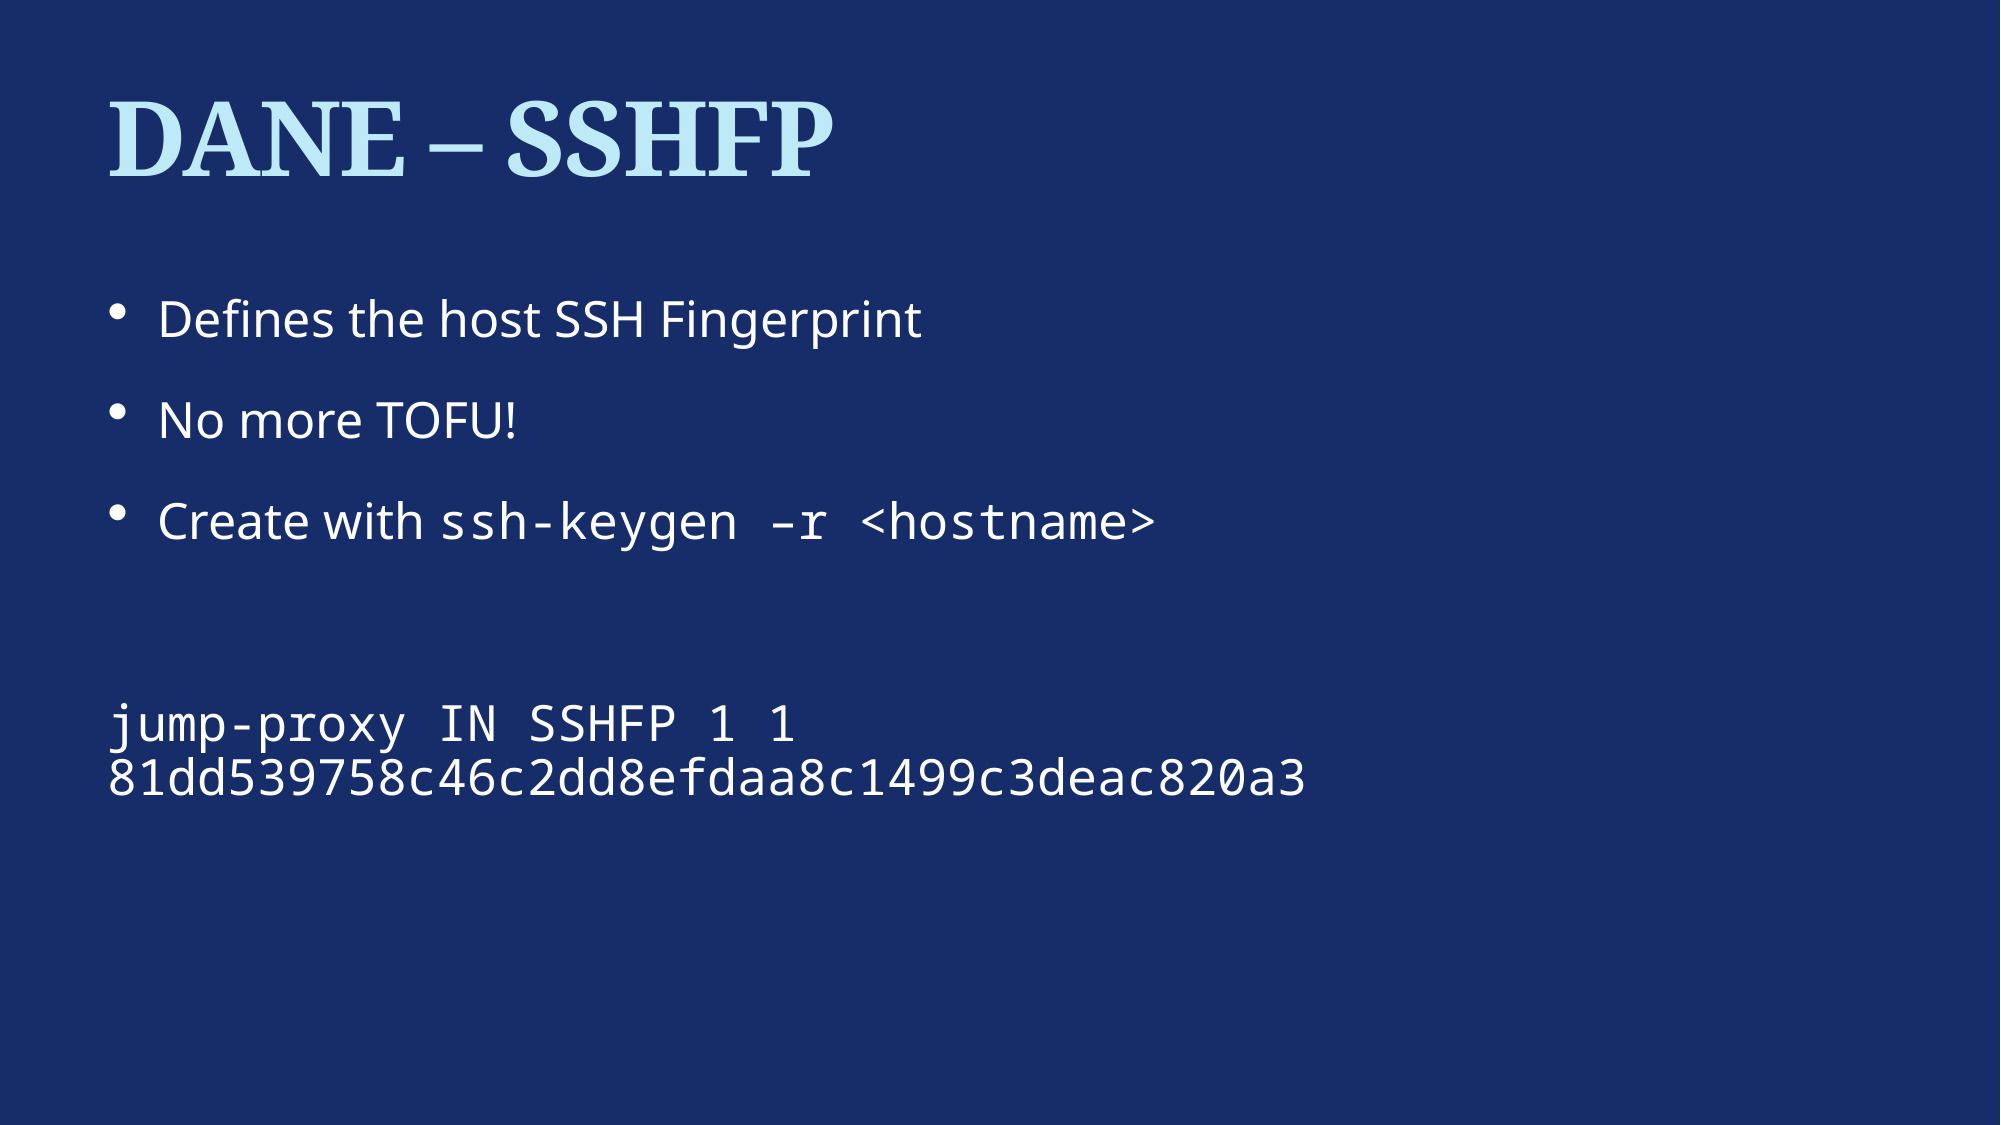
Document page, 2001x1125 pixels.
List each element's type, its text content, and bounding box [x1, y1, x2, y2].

title DANE – SSHFP [98, 87, 1902, 207]
list Defines the host SSH Fingerprint No more TOFU! Create with ssh-keygen –r <hostname> jump-proxy IN SSHFP 1 1 81dd539758c46c2dd8efdaa8c1499c3deac820a3 [98, 285, 1902, 964]
